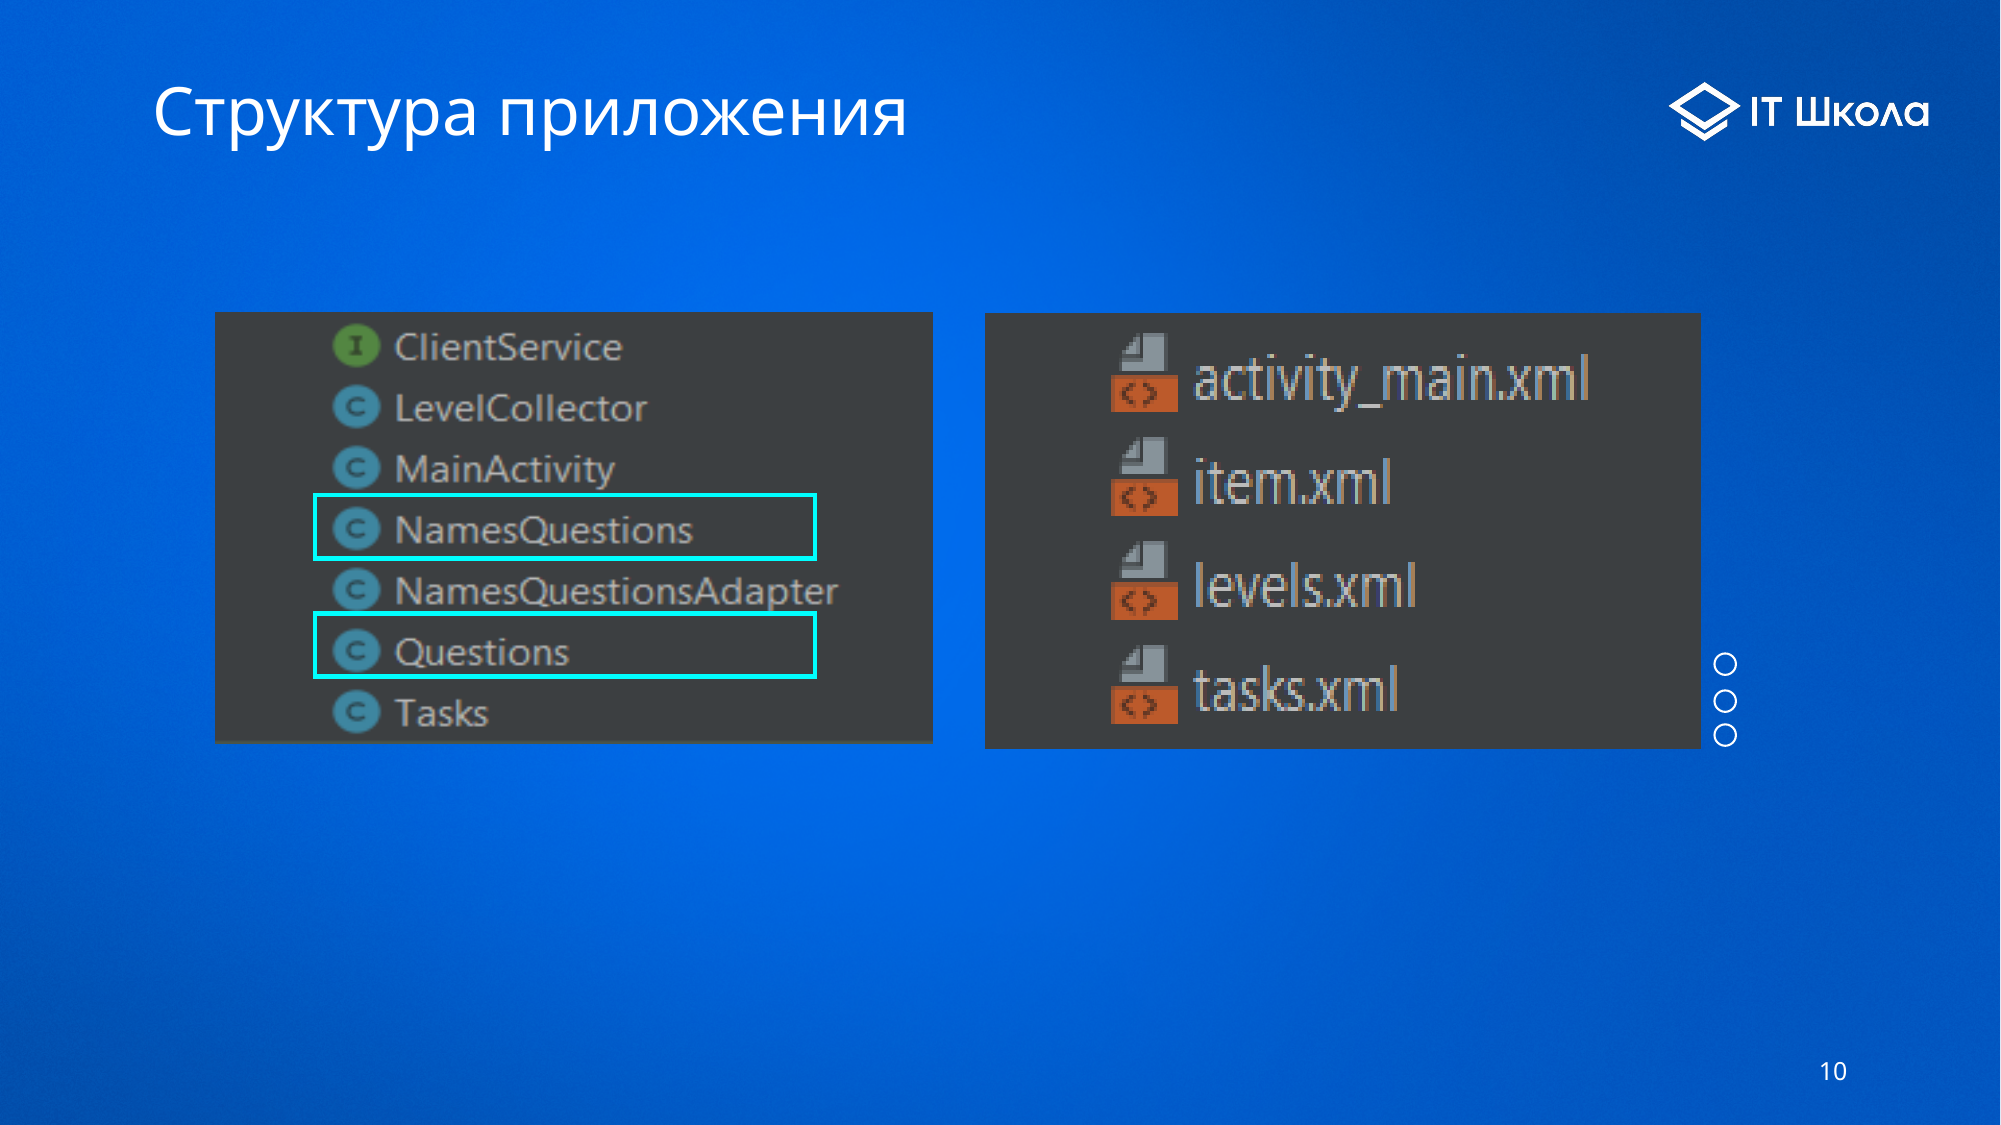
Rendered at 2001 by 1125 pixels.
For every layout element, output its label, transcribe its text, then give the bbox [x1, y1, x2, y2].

title Структура приложения [137, 59, 1657, 174]
slide_number 10 [1412, 1042, 1863, 1103]
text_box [1714, 653, 1736, 746]
picture [0, 0, 2001, 1125]
